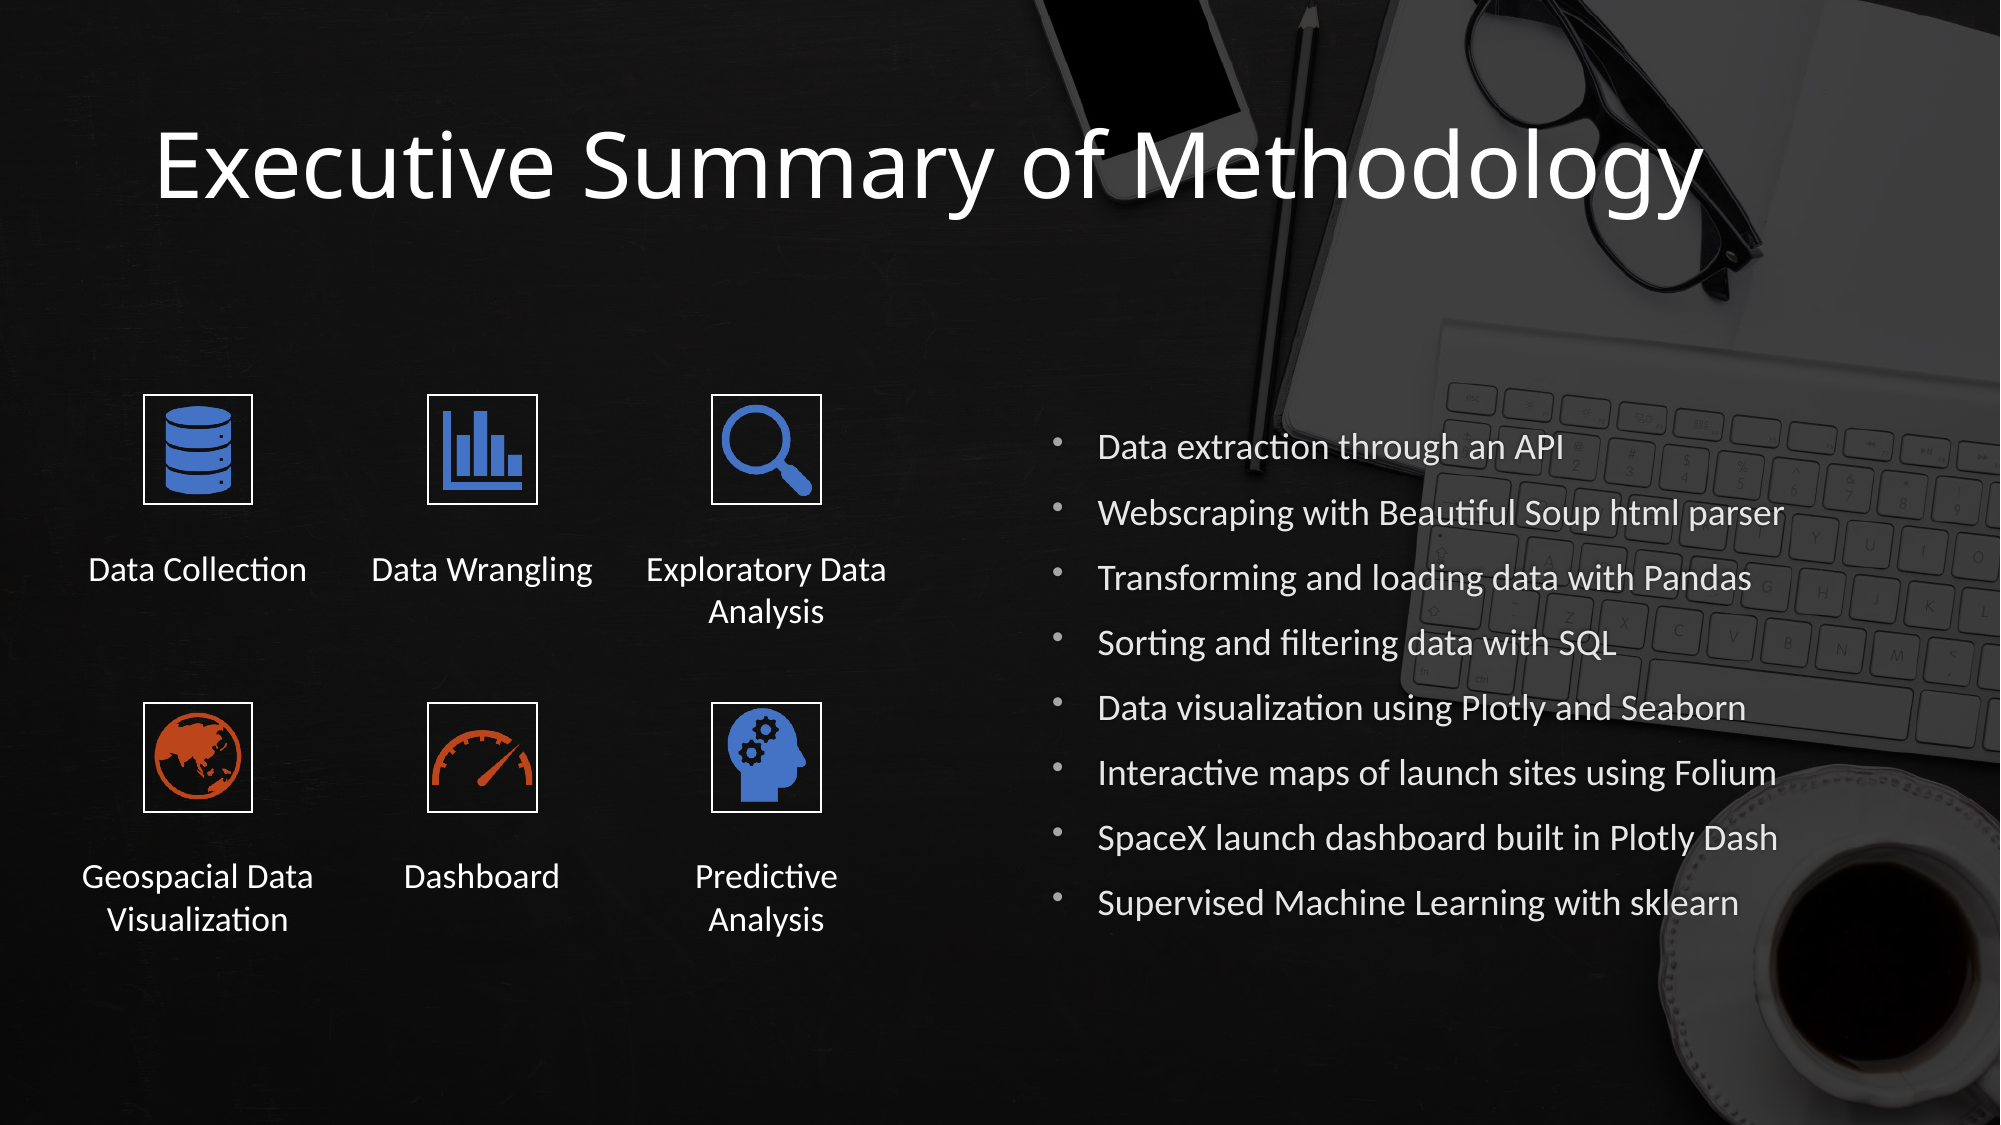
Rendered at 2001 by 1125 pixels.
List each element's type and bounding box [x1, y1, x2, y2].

picture [0, 0, 2000, 1125]
list [76, 320, 888, 1025]
